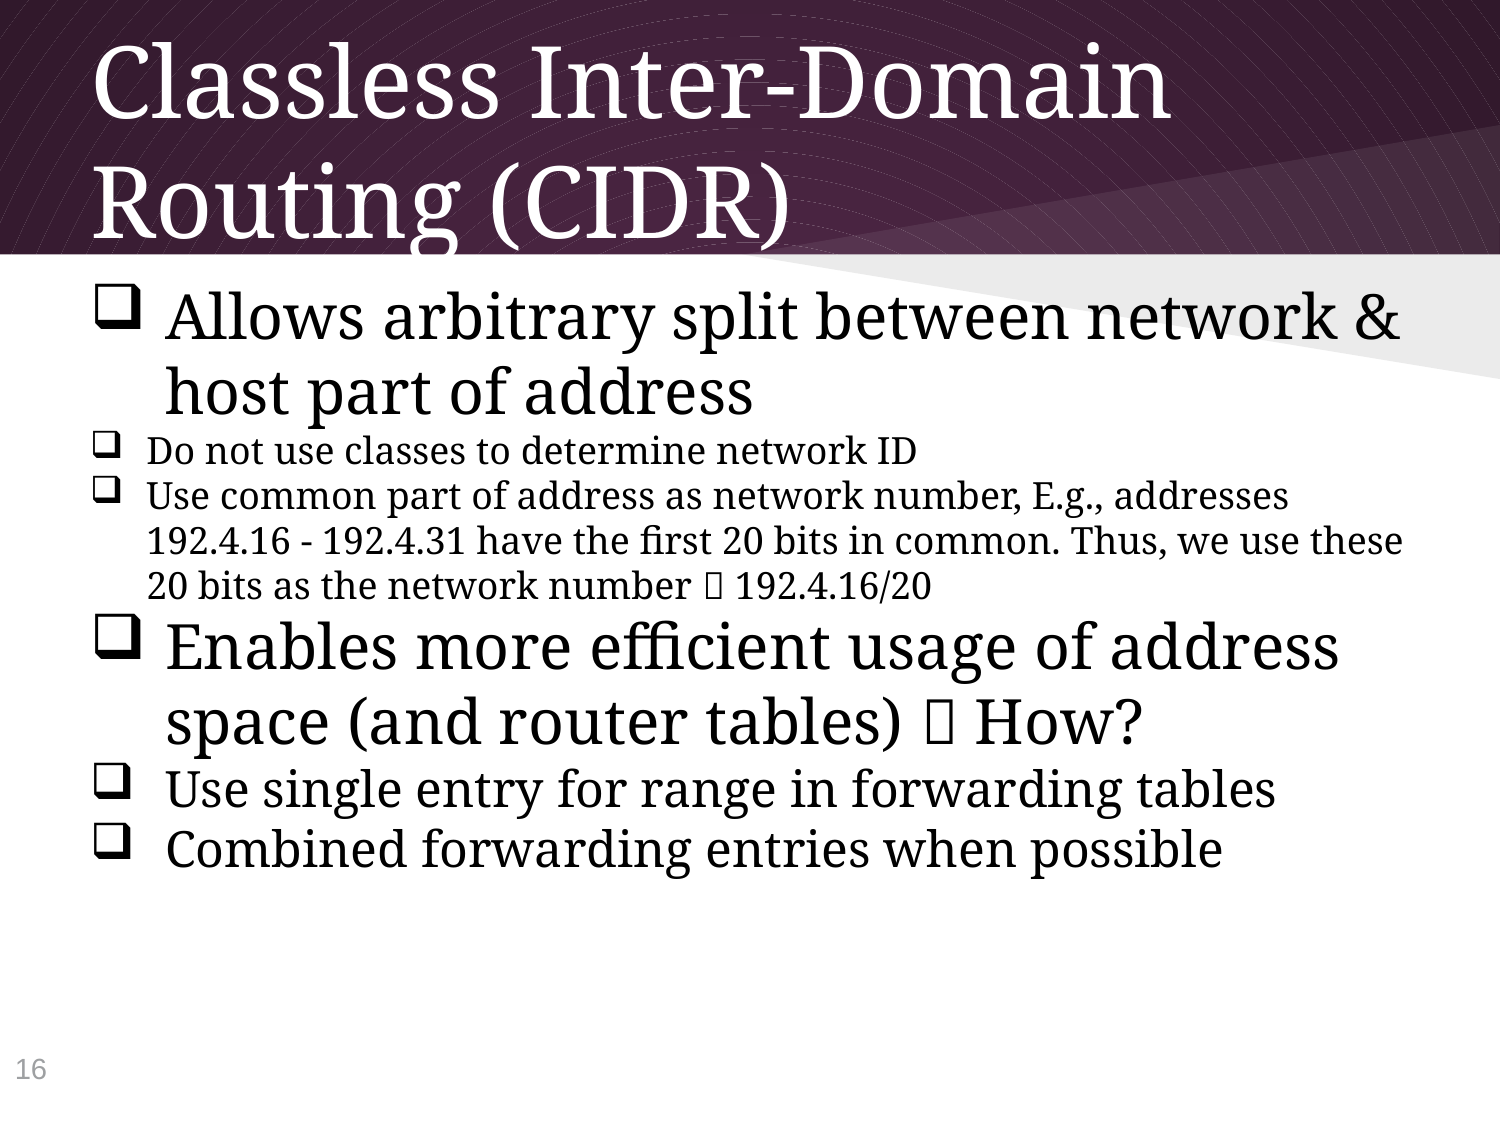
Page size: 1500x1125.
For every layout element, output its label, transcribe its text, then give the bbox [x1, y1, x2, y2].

list Allows arbitrary split between network & host part of address Do not use classes to determine network ID Use common part of address as network number, E.g., addresses 192.4.16 - 192.4.31 have the first 20 bits in common. Thus, we use these 20 bits as the network number  192.4.16/20 Enables more efficient usage of address space (and router tables)  How? Use single entry for range in forwarding tables Combined forwarding entries when possible [75, 262, 1425, 1078]
slide_number 15 [0, 1042, 350, 1103]
title Classless Inter-Domain Routing (CIDR) [75, 45, 1500, 233]
